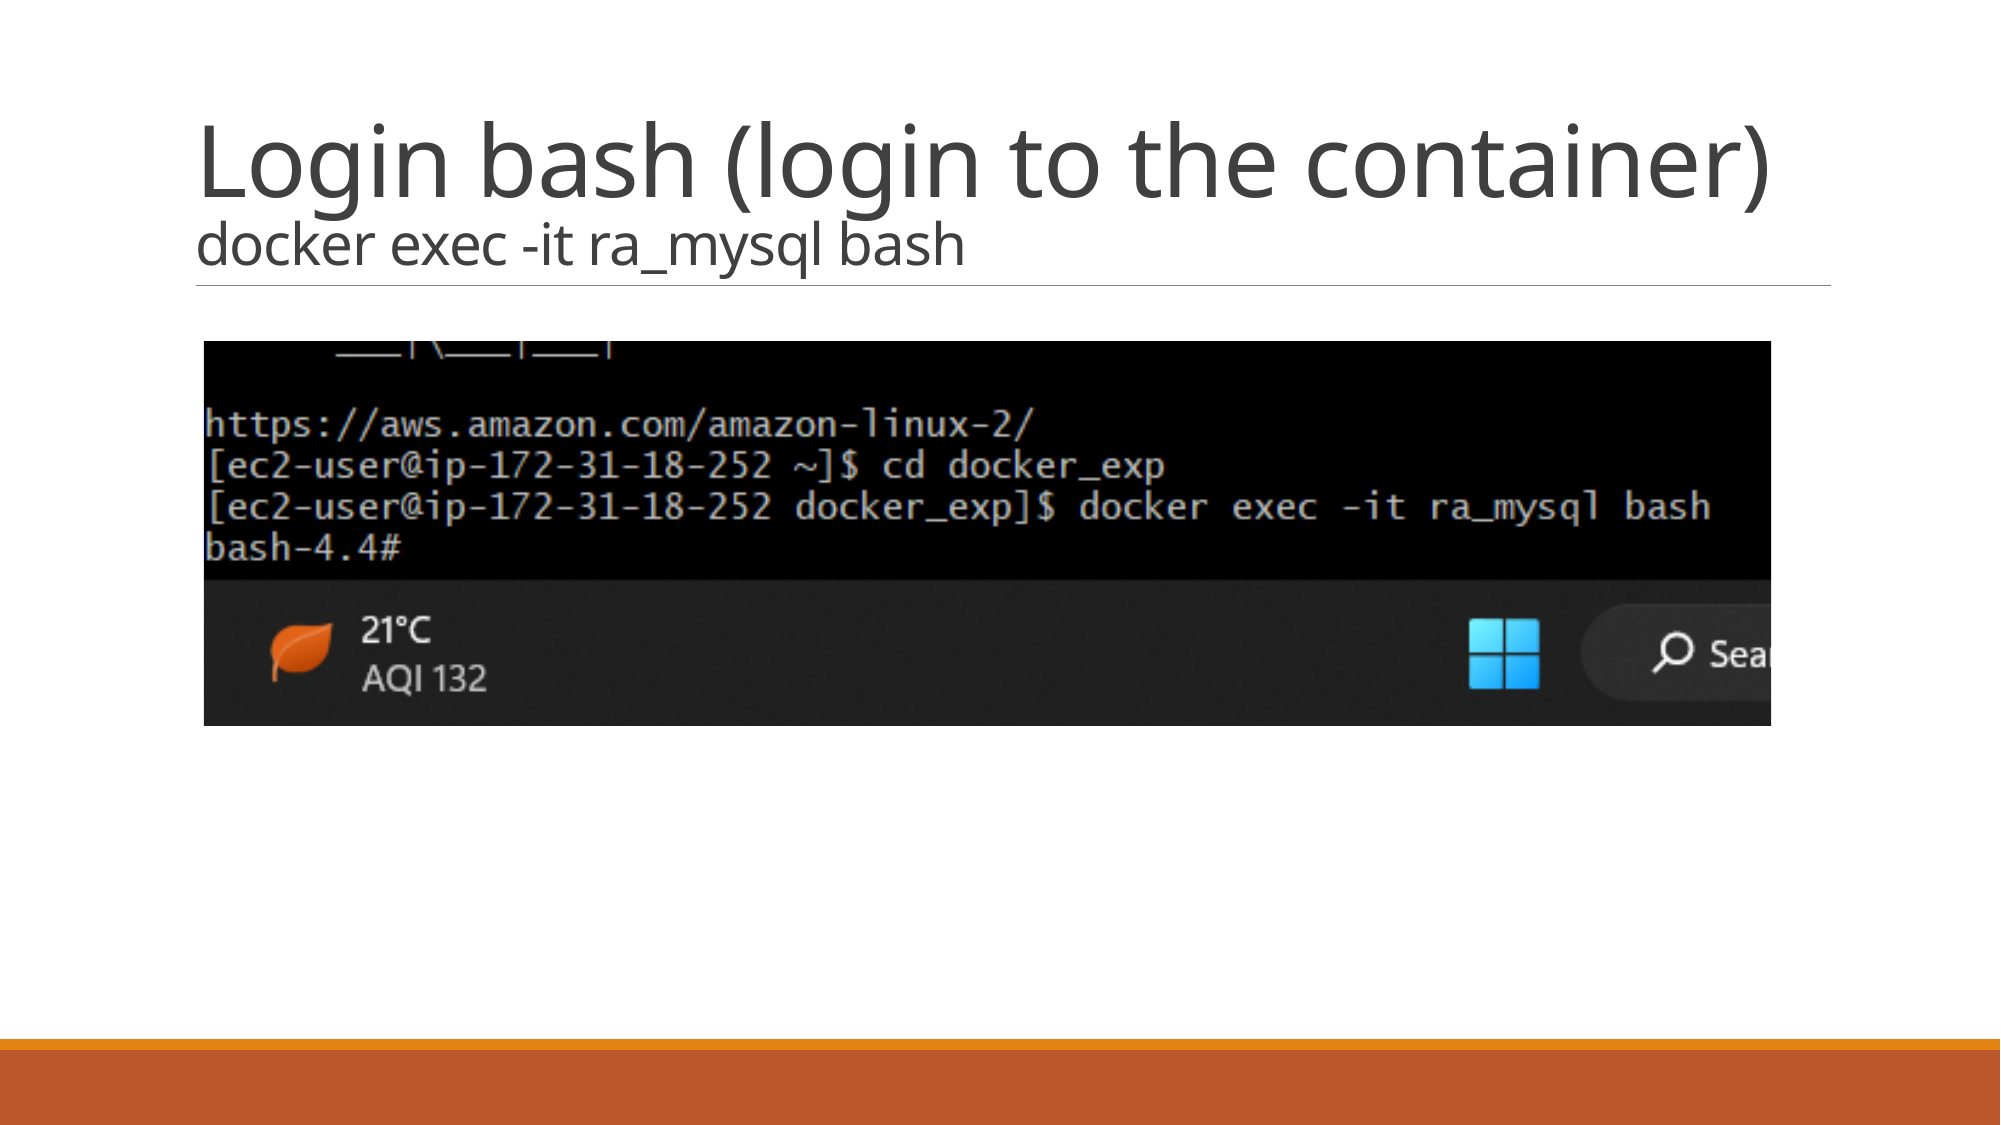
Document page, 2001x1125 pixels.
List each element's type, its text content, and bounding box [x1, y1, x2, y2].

title Login bash (login to the container) docker exec -it ra_mysql bash [180, 47, 1830, 285]
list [203, 341, 1772, 727]
